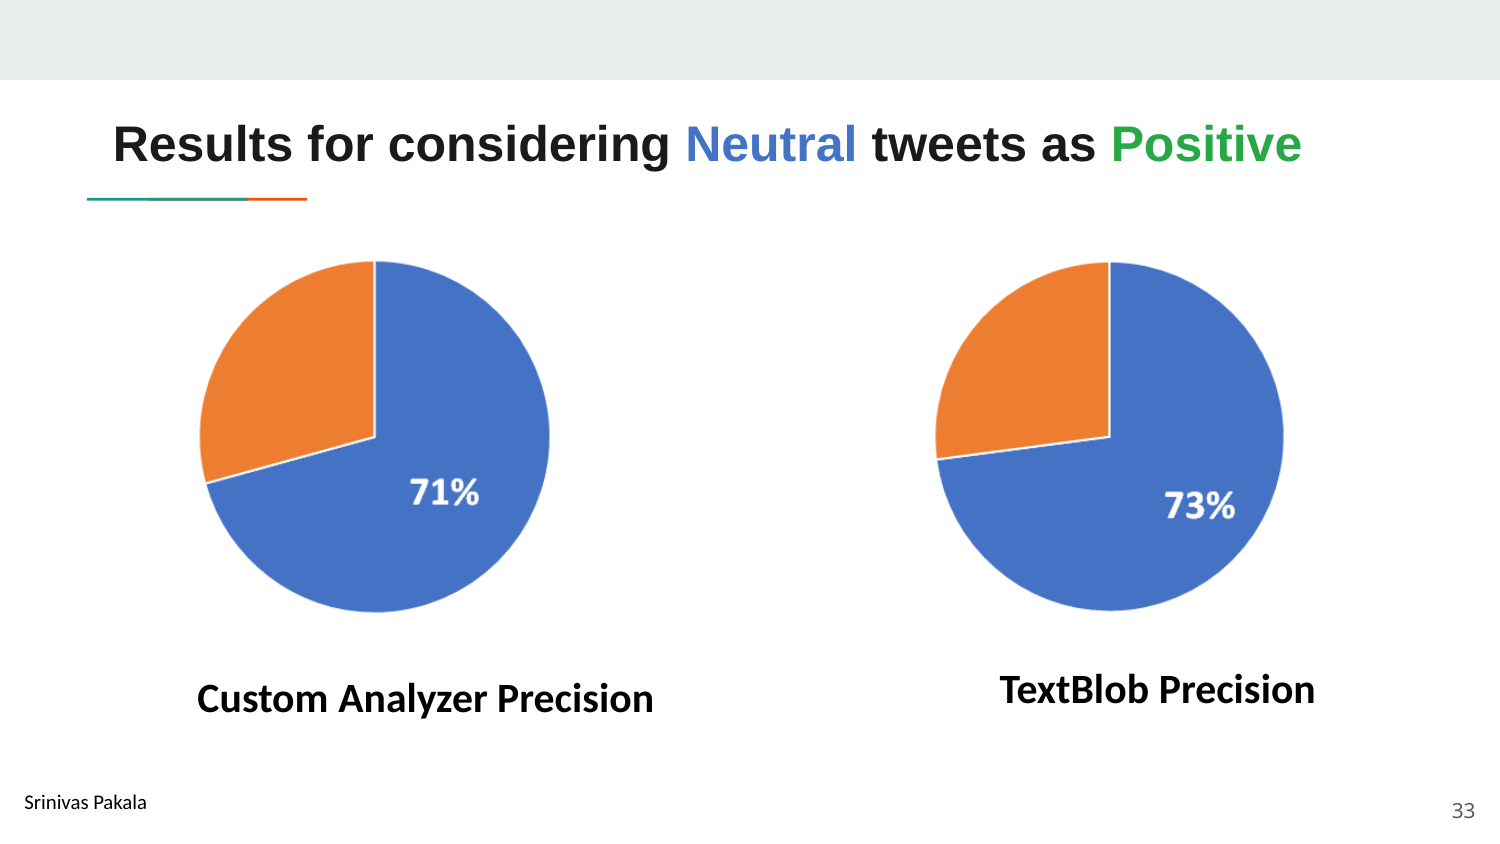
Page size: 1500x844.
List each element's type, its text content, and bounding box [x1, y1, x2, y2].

text_box TextBlob Precision [871, 664, 1397, 791]
picture [760, 217, 1458, 656]
text_box Srinivas Pakala [9, 781, 367, 821]
title Results for considering Neutral tweets as Positive [101, 101, 1363, 190]
slide_number 33 [1400, 779, 1491, 844]
text_box Custom Analyzer Precision [52, 655, 762, 763]
picture [42, 244, 706, 629]
text_box [790, 666, 1341, 799]
